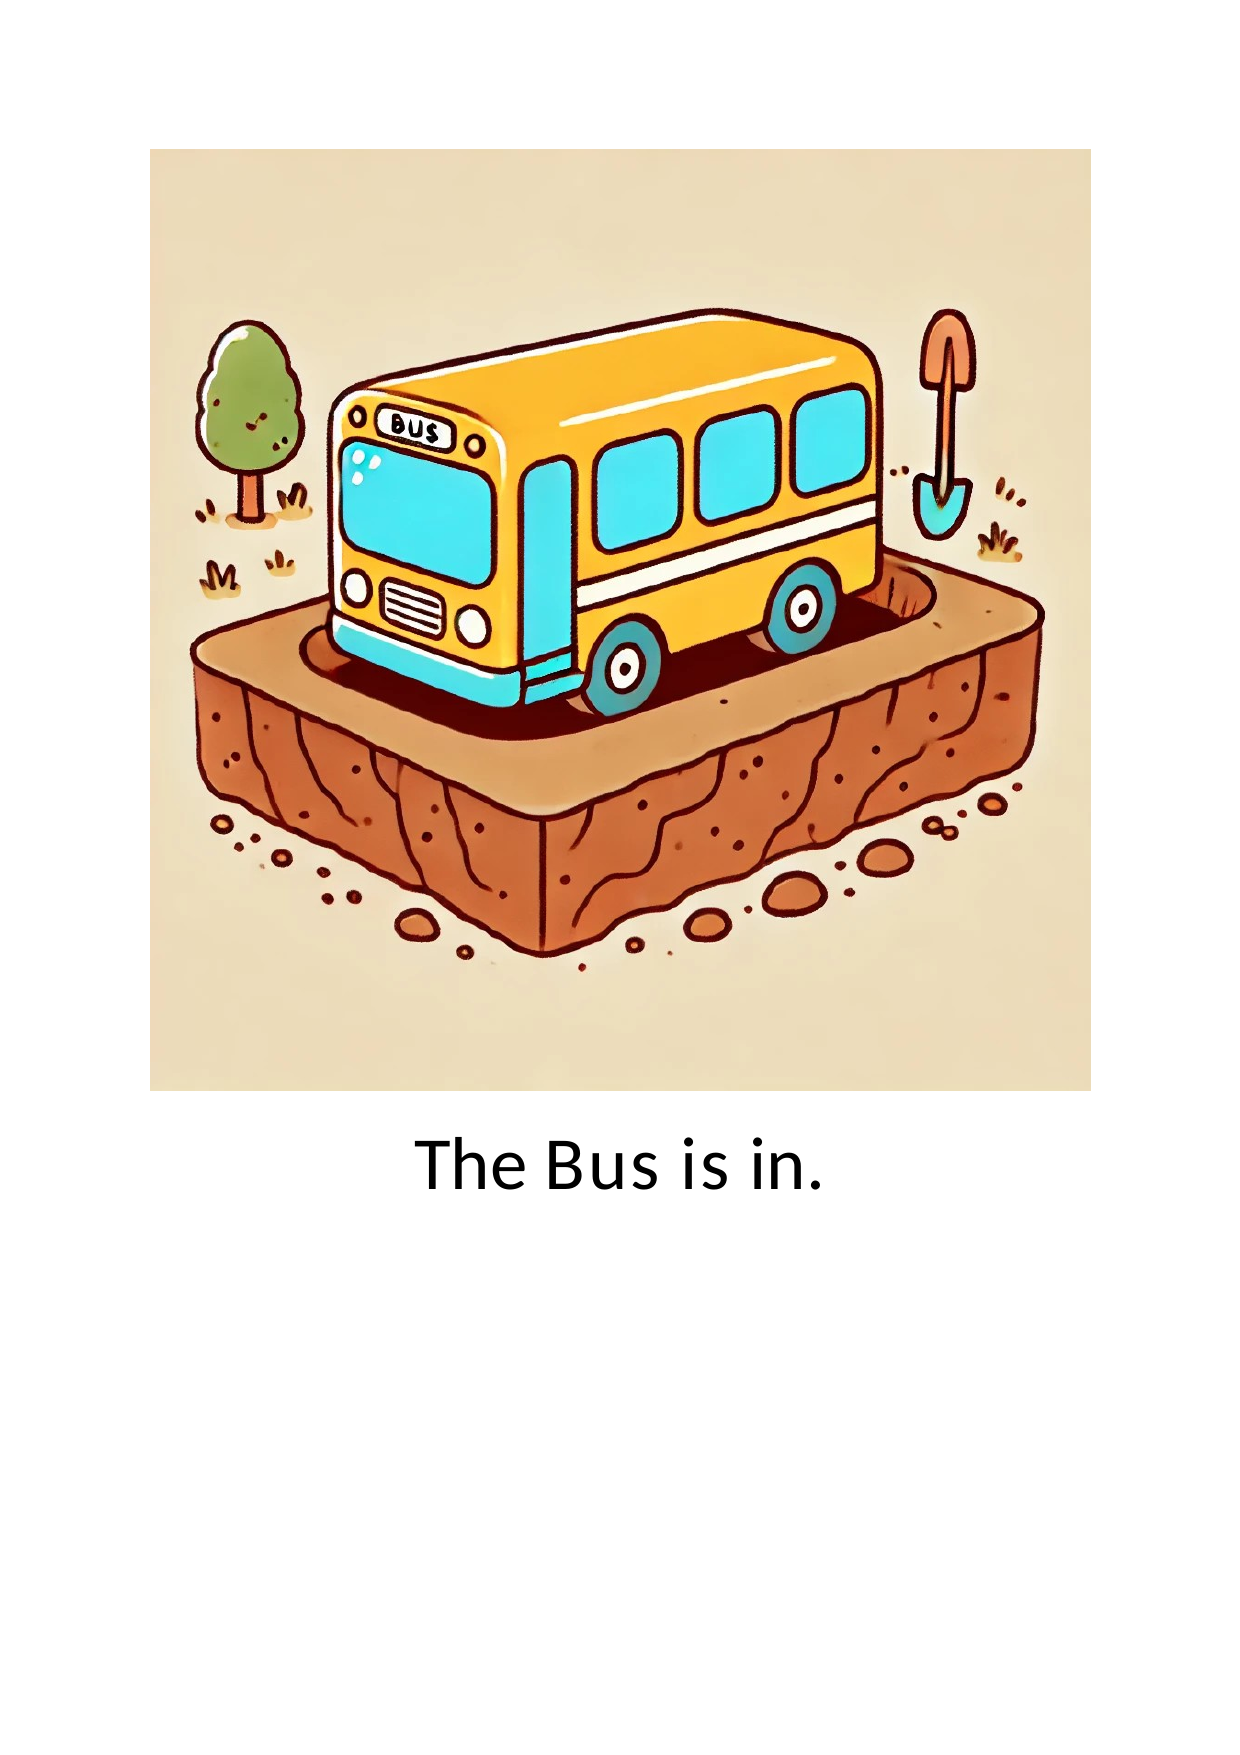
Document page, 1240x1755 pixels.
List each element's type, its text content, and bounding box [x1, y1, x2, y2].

text_box The Bus is in. [147, 1112, 1091, 1205]
picture [149, 149, 1091, 1091]
